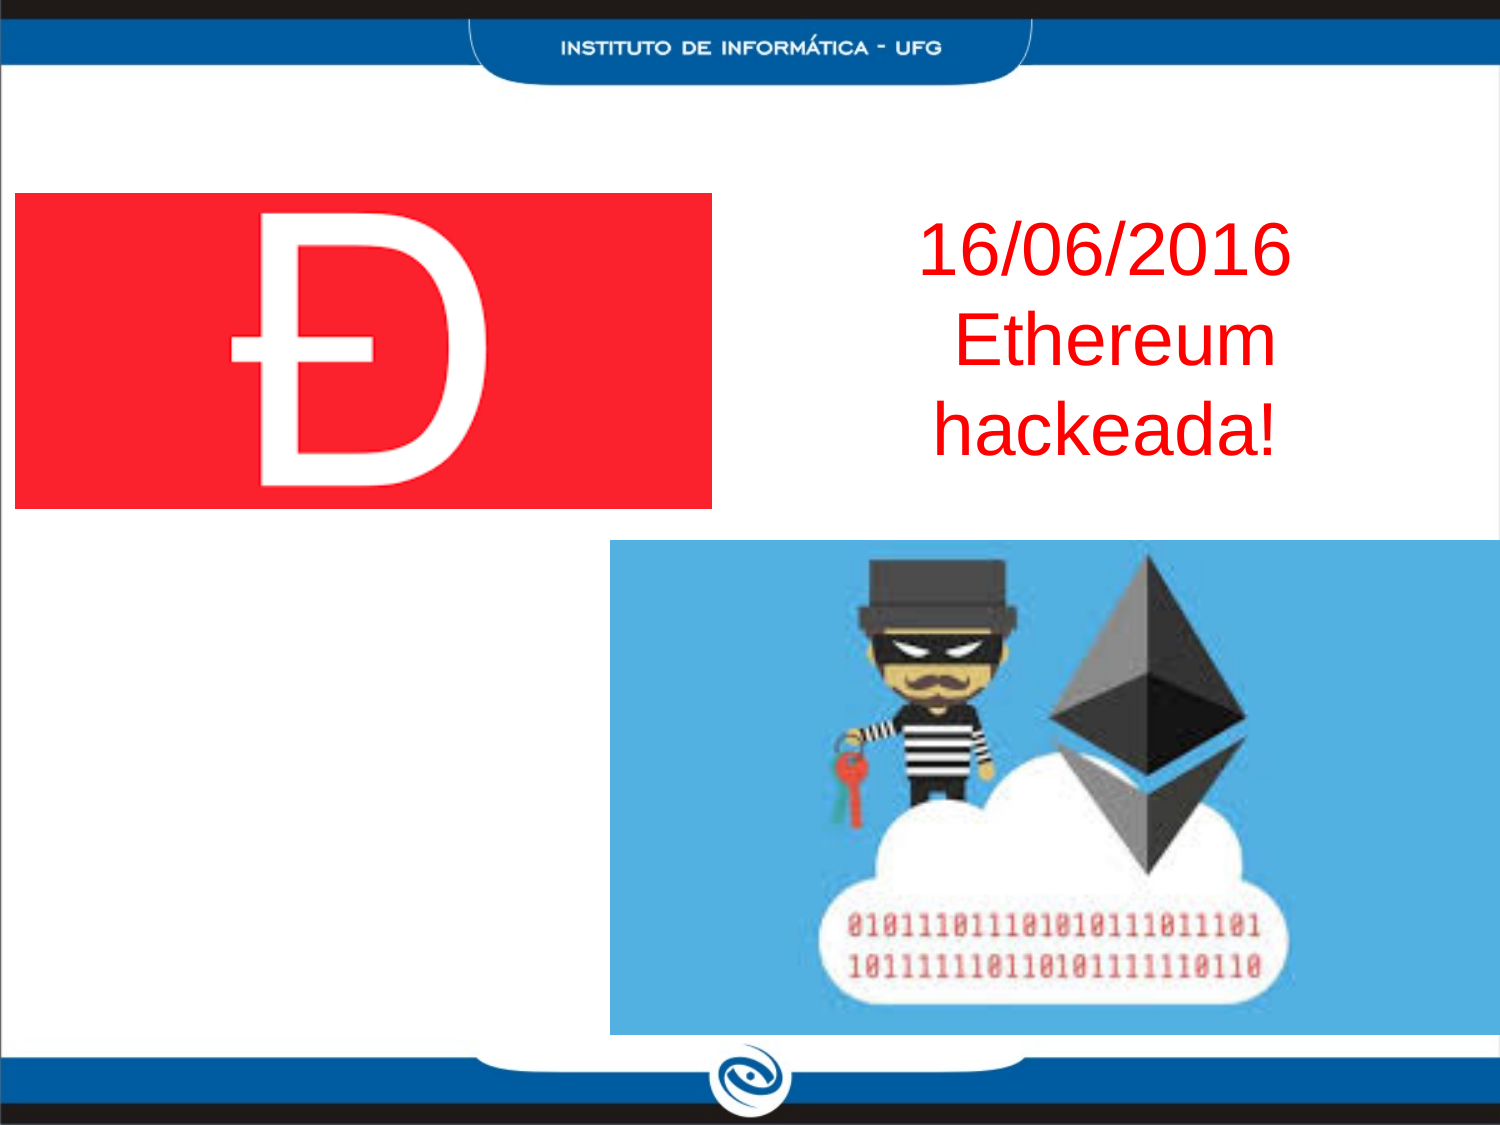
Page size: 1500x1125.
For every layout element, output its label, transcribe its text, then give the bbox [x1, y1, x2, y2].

text_box 16/06/2016 Ethereum hackeada! [780, 193, 1431, 478]
picture [0, 0, 1500, 1125]
